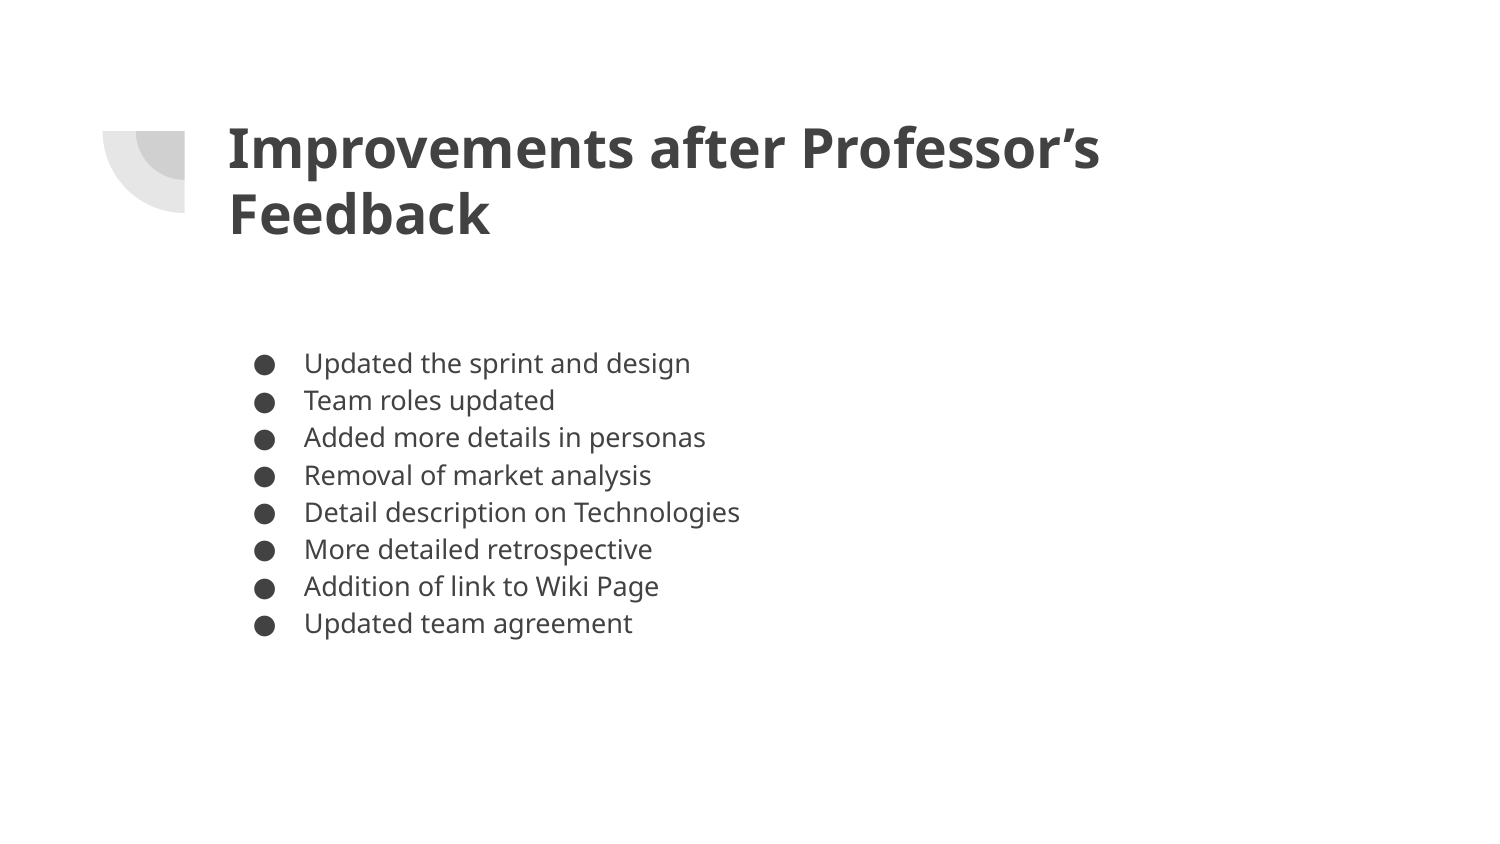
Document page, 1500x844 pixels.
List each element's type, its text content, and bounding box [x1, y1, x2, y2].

title Improvements after Professor’s Feedback [213, 98, 1368, 263]
list Updated the sprint and design Team roles updated Added more details in personas Removal of market analysis Detail description on Technologies More detailed retrospective Addition of link to Wiki Page Updated team agreement [213, 326, 1368, 744]
